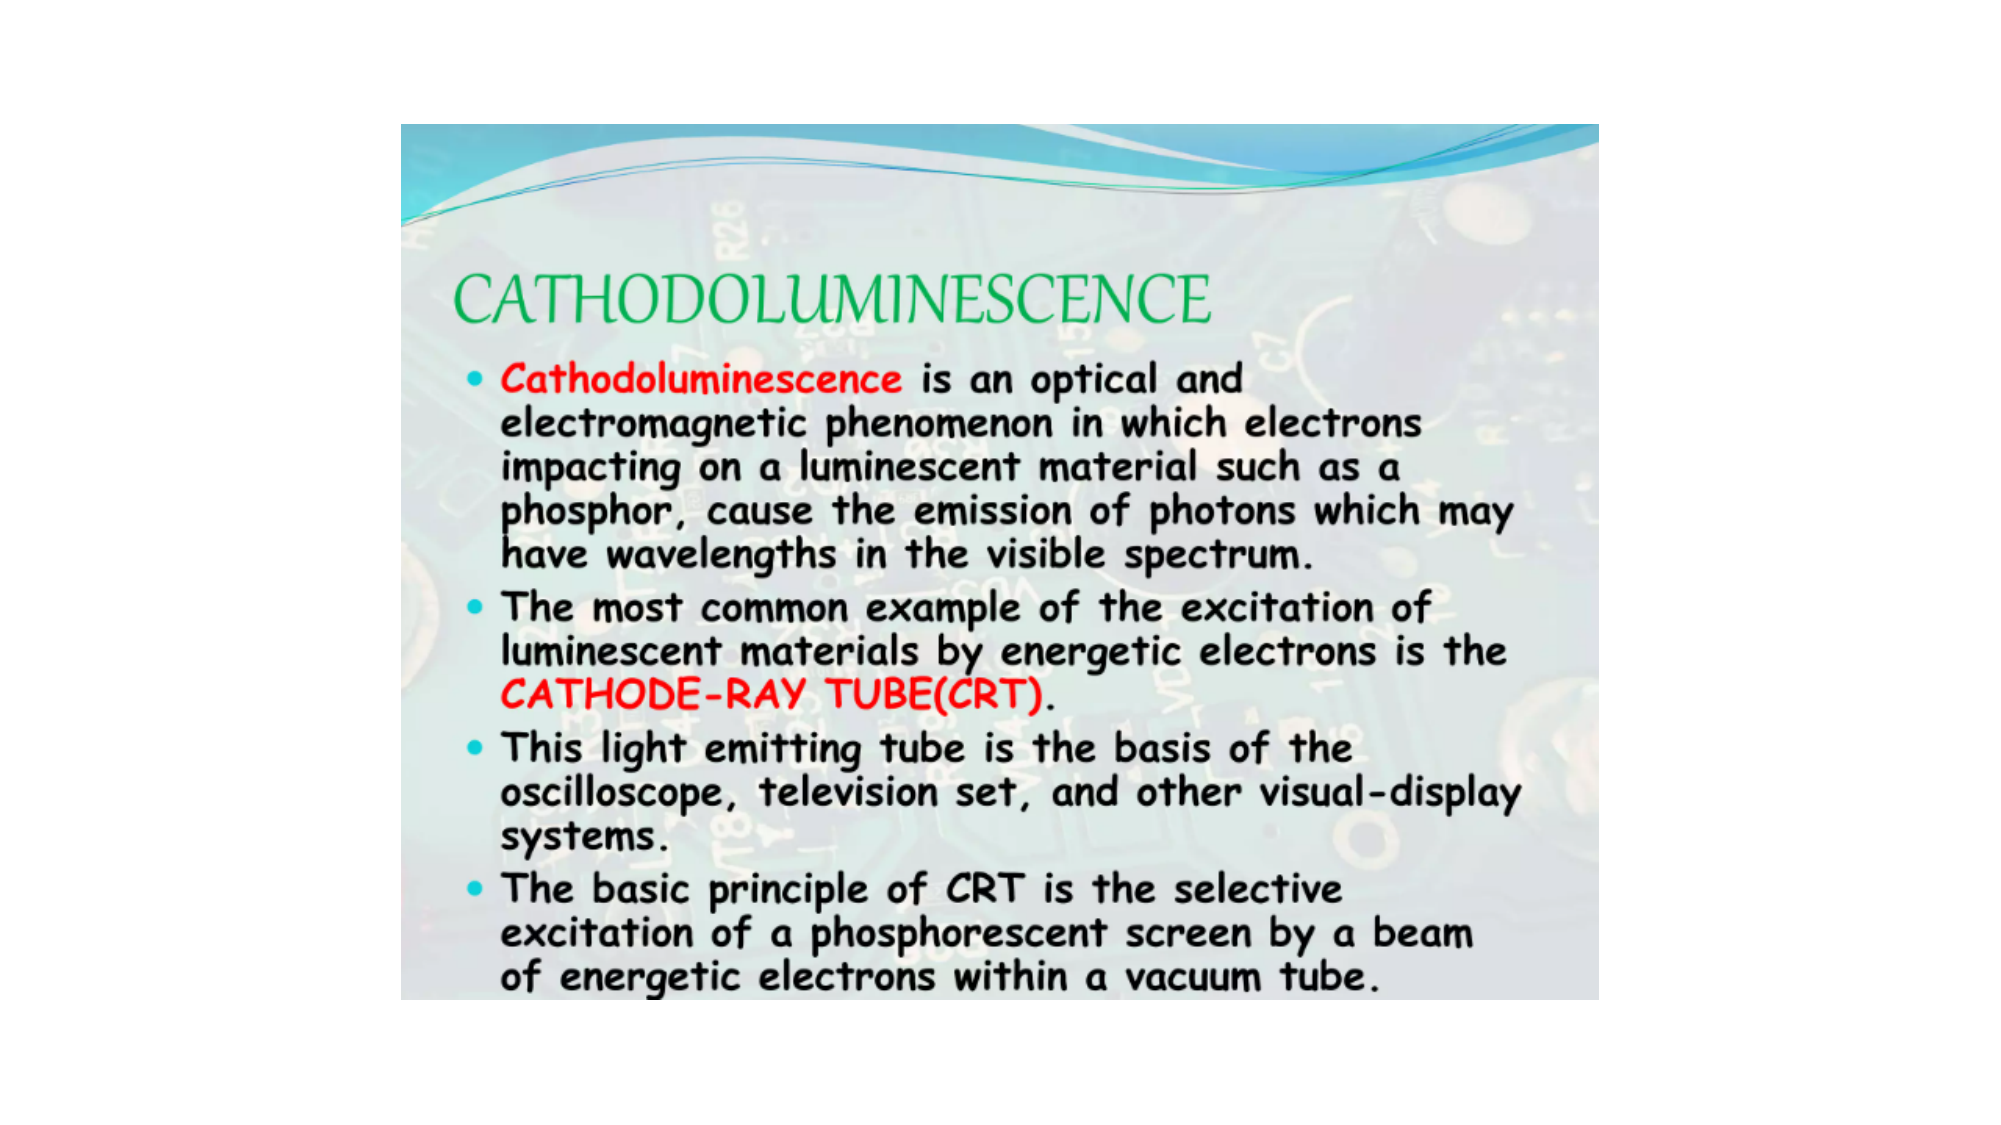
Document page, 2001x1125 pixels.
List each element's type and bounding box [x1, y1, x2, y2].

picture [401, 124, 1599, 1001]
